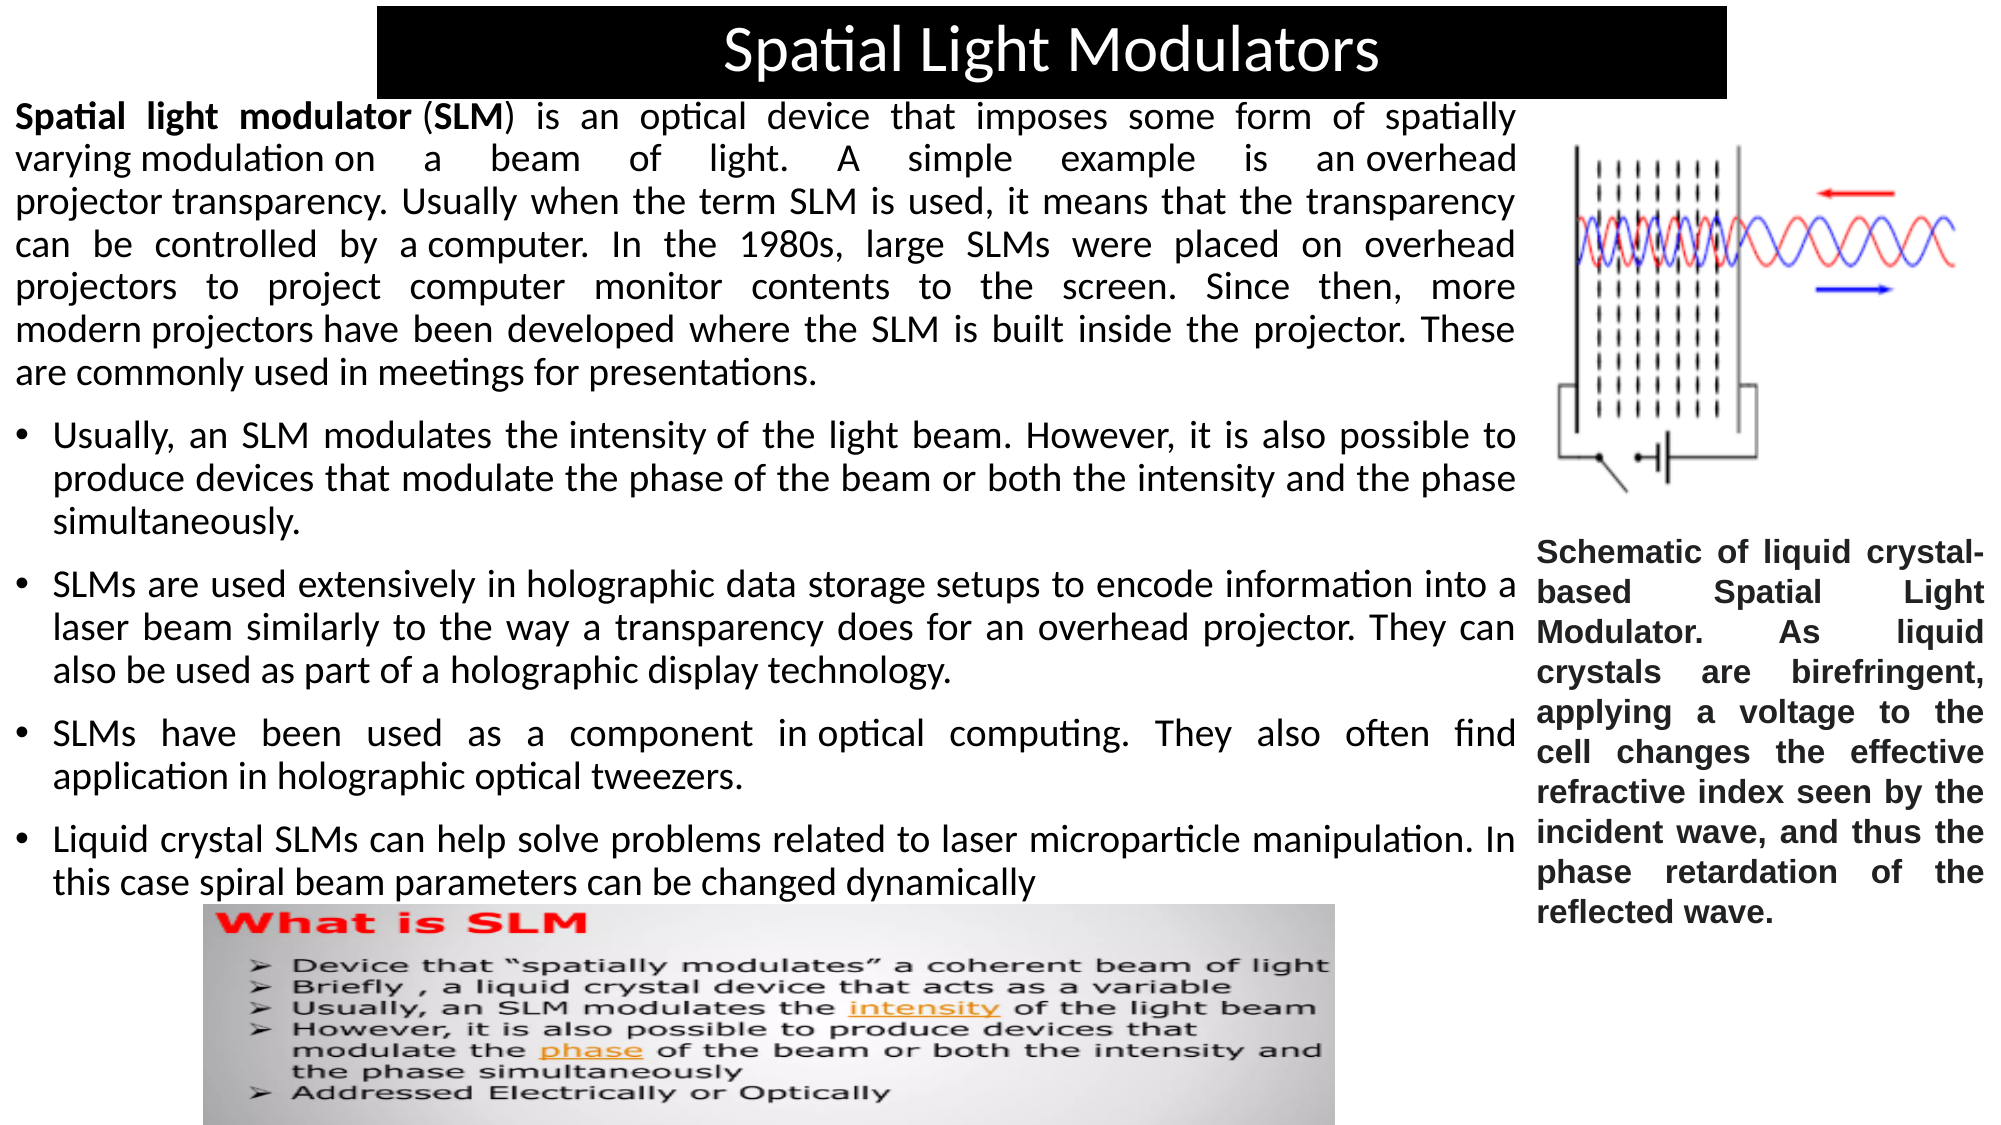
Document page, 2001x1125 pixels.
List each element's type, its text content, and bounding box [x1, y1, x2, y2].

list Spatial light modulator (SLM) is an optical device that imposes some form of spatially varying modulation on a beam of light. A simple example is an overhead projector transparency. Usually when the term SLM is used, it means that the transparency can be controlled by a computer. In the 1980s, large SLMs were placed on overhead projectors to project computer monitor contents to the screen. Since then, more modern projectors have been developed where the SLM is built inside the projector. These are commonly used in meetings for presentations. Usually, an SLM modulates the intensity of the light beam. However, it is also possible to produce devices that modulate the phase of the beam or both the intensity and the phase simultaneously. SLMs are used extensively in holographic data storage setups to encode information into a laser beam similarly to the way a transparency does for an overhead projector. They can also be used as part of a holographic display technology. SLMs have been used as a component in optical computing. They also often find application in holographic optical tweezers. Liquid crystal SLMs can help solve problems related to laser microparticle manipulation. In this case spiral beam parameters can be changed dynamically [0, 87, 1533, 977]
text_box Schematic of liquid crystal-based Spatial Light Modulator. As liquid crystals are birefringent, applying a voltage to the cell changes the effective refractive index seen by the incident wave, and thus the phase retardation of the reflected wave. [1521, 523, 2000, 938]
picture [203, 904, 1335, 1125]
table_header Spatial Light Modulators [377, 6, 1727, 99]
picture [1551, 136, 1963, 502]
